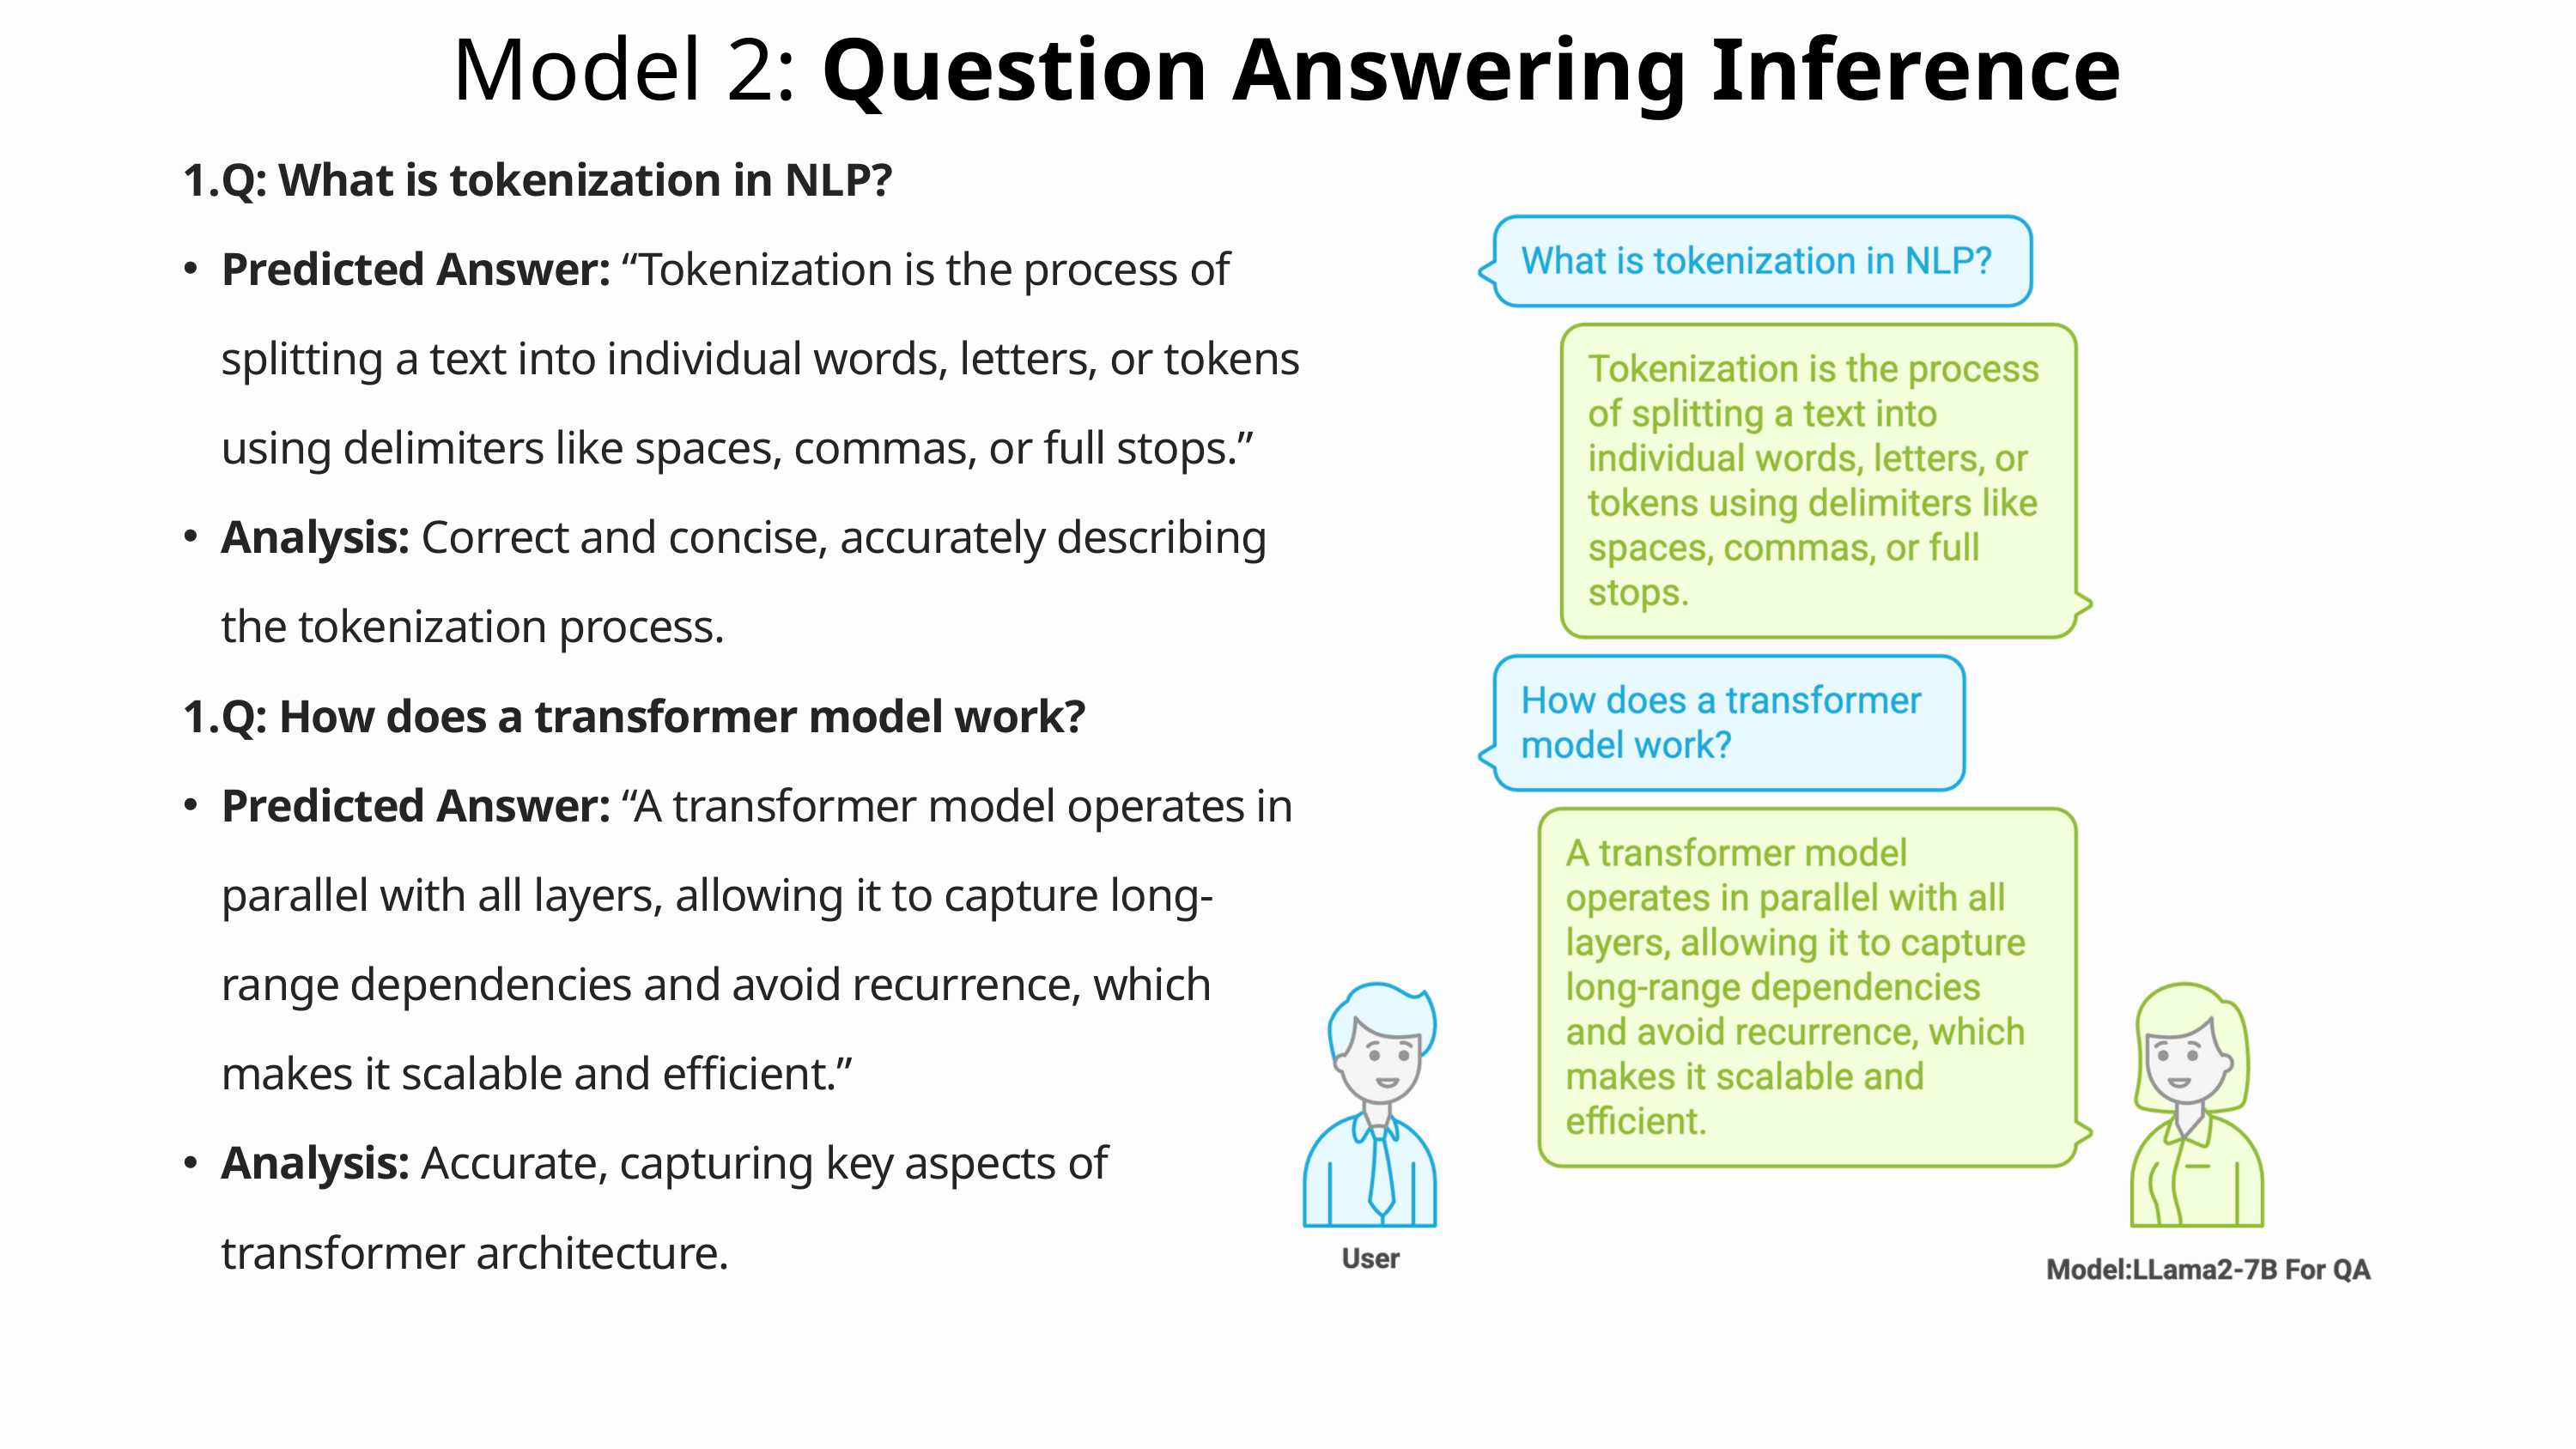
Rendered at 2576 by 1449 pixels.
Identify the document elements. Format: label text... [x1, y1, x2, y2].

text_box Q: What is tokenization in NLP? Predicted Answer: “Tokenization is the process of splitting a text into individual words, letters, or tokens using delimiters like spaces, commas, or full stops.” Analysis: Correct and concise, accurately describing the tokenization process. Q: How does a transformer model work? Predicted Answer: “A transformer model operates in parallel with all layers, allowing it to capture long-range dependencies and avoid recurrence, which makes it scalable and efficient.” Analysis: Accurate, capturing key aspects of transformer architecture. [144, 115, 1319, 1278]
text_box [1288, 186, 2392, 1307]
text_box Model 2: Question Answering Inference [419, 0, 2157, 118]
